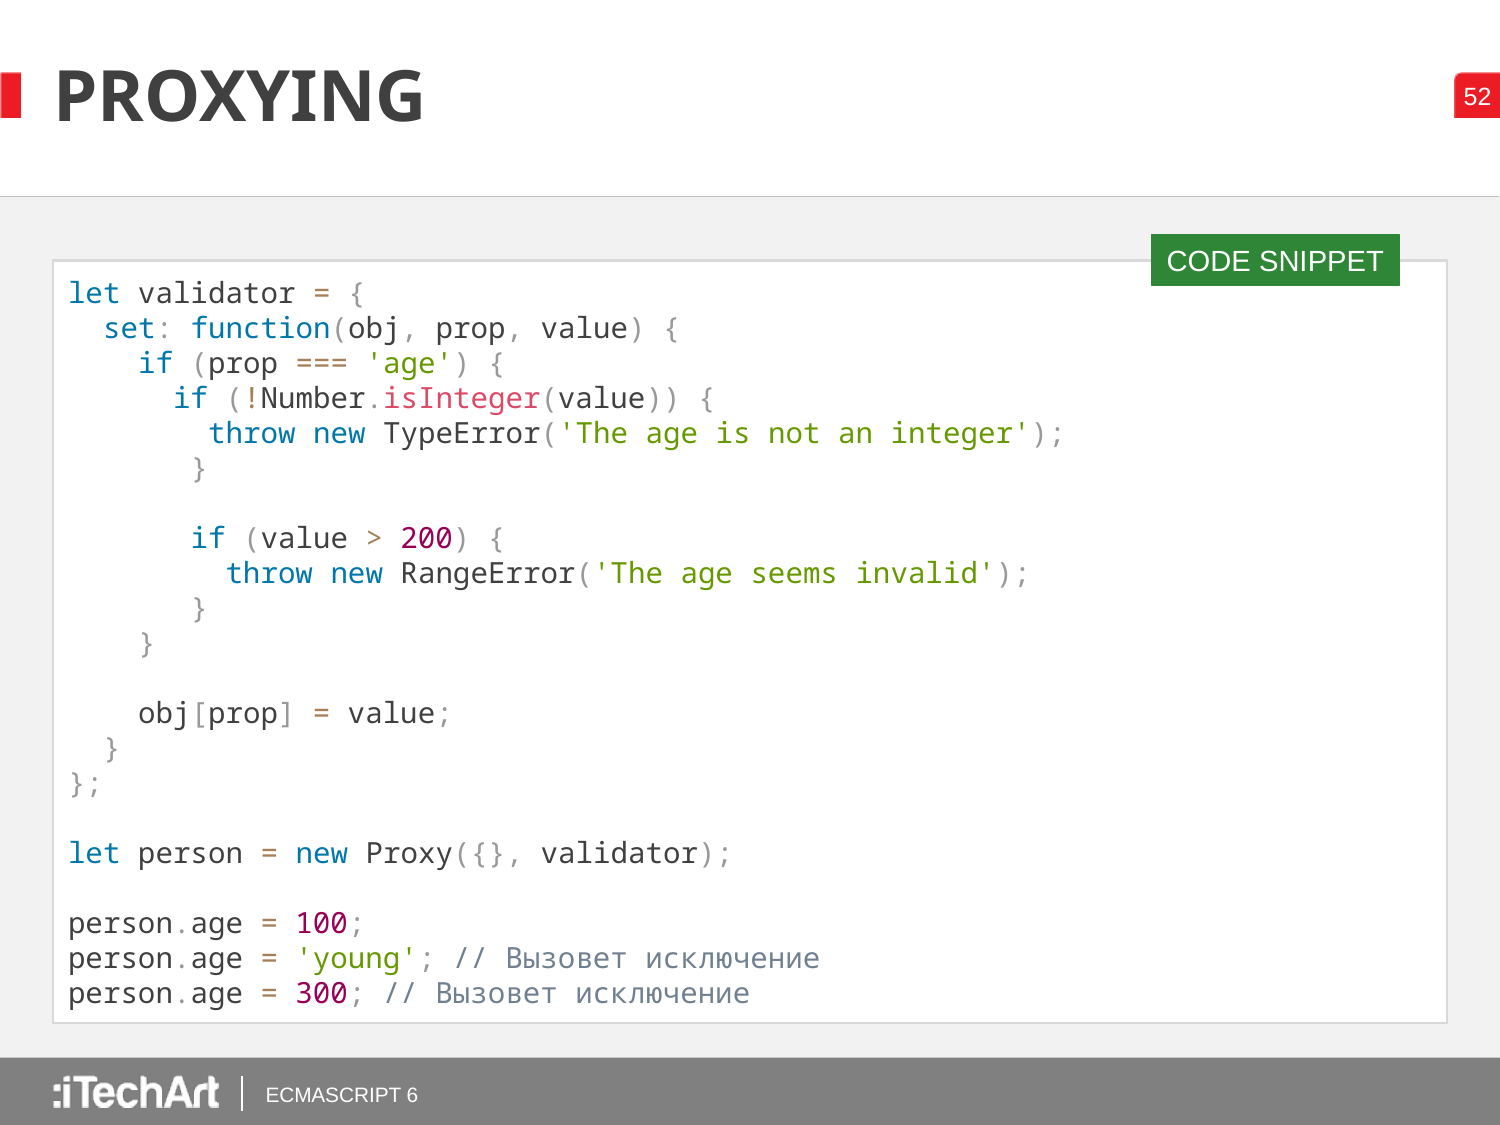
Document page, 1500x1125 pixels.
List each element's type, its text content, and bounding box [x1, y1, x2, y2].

picture [1454, 72, 1500, 118]
picture [53, 1075, 219, 1108]
text_box let validator = { set: function(obj, prop, value) { if (prop === 'age') { if (!Number.isInteger(value)) { throw new TypeError('The age is not an integer'); } if (value > 200) { throw new RangeError('The age seems invalid'); } } obj[prop] = value; } }; let person = new Proxy({}, validator); person.age = 100; person.age = 'young'; // Вызовет исключение person.age = 300; // Вызовет исключение [53, 260, 1447, 1024]
footer ECMASCRIPT 6 [265, 1057, 772, 1125]
text_box CODE SNIPPET [1151, 235, 1400, 286]
picture [0, 72, 21, 118]
title PROXYING [53, 0, 1448, 197]
